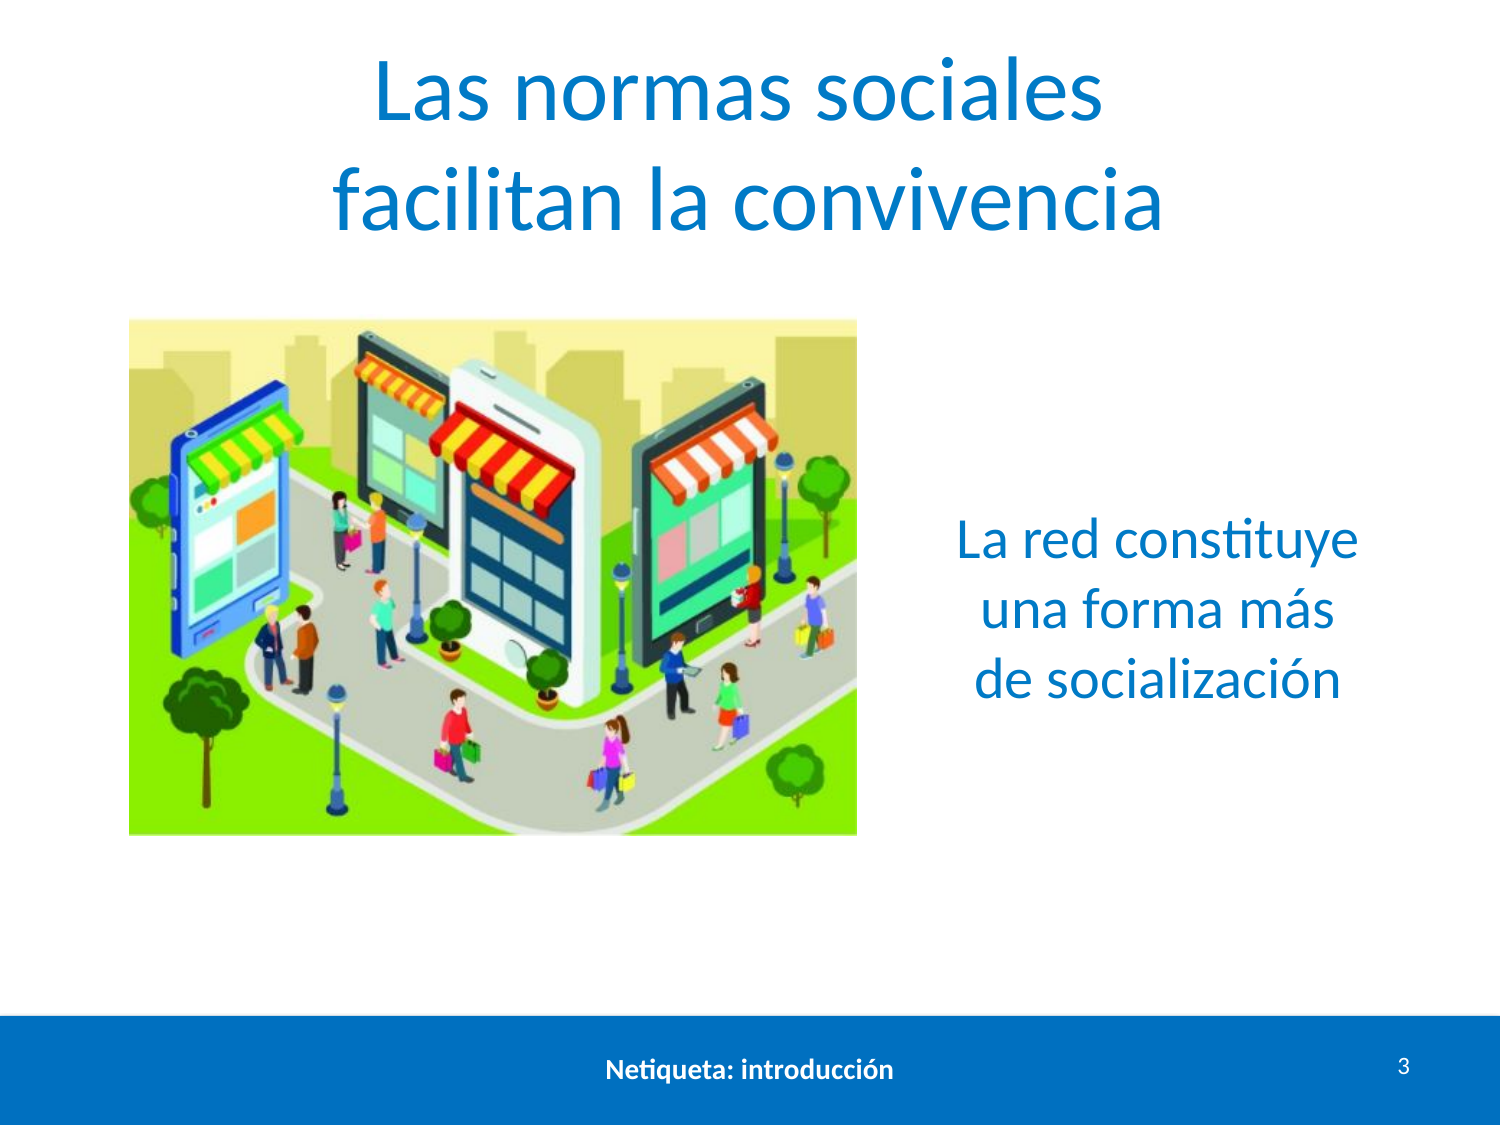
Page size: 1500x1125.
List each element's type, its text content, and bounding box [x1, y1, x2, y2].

footer Netiqueta: introducción [289, 1042, 1211, 1103]
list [128, 314, 857, 836]
title Las normas sociales facilitan la convivencia [75, 45, 1425, 233]
slide_number 3 [1211, 1042, 1425, 1103]
text_box La red constituye una forma más de socialización [941, 423, 1375, 718]
